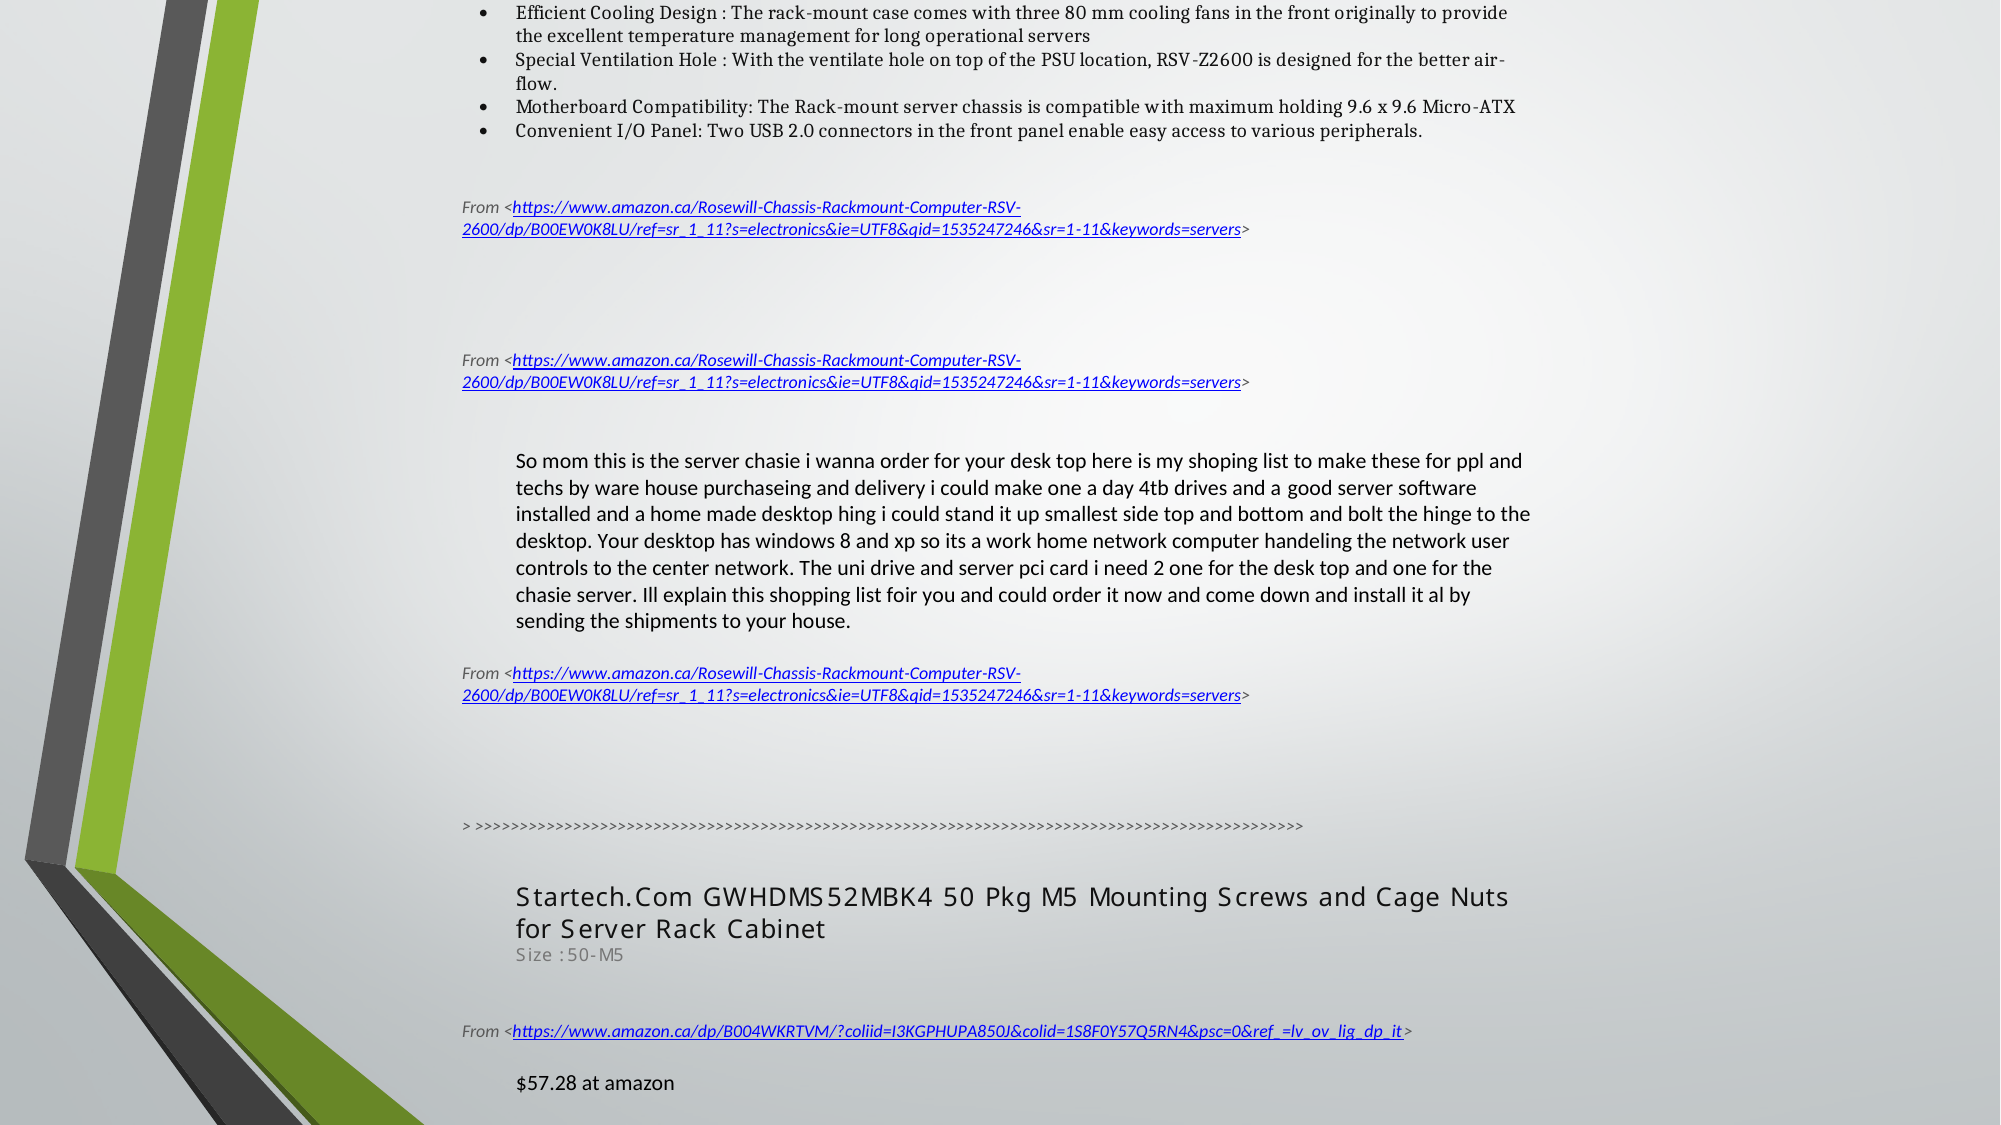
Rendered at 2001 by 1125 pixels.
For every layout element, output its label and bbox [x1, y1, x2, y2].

picture [461, 0, 1539, 1125]
